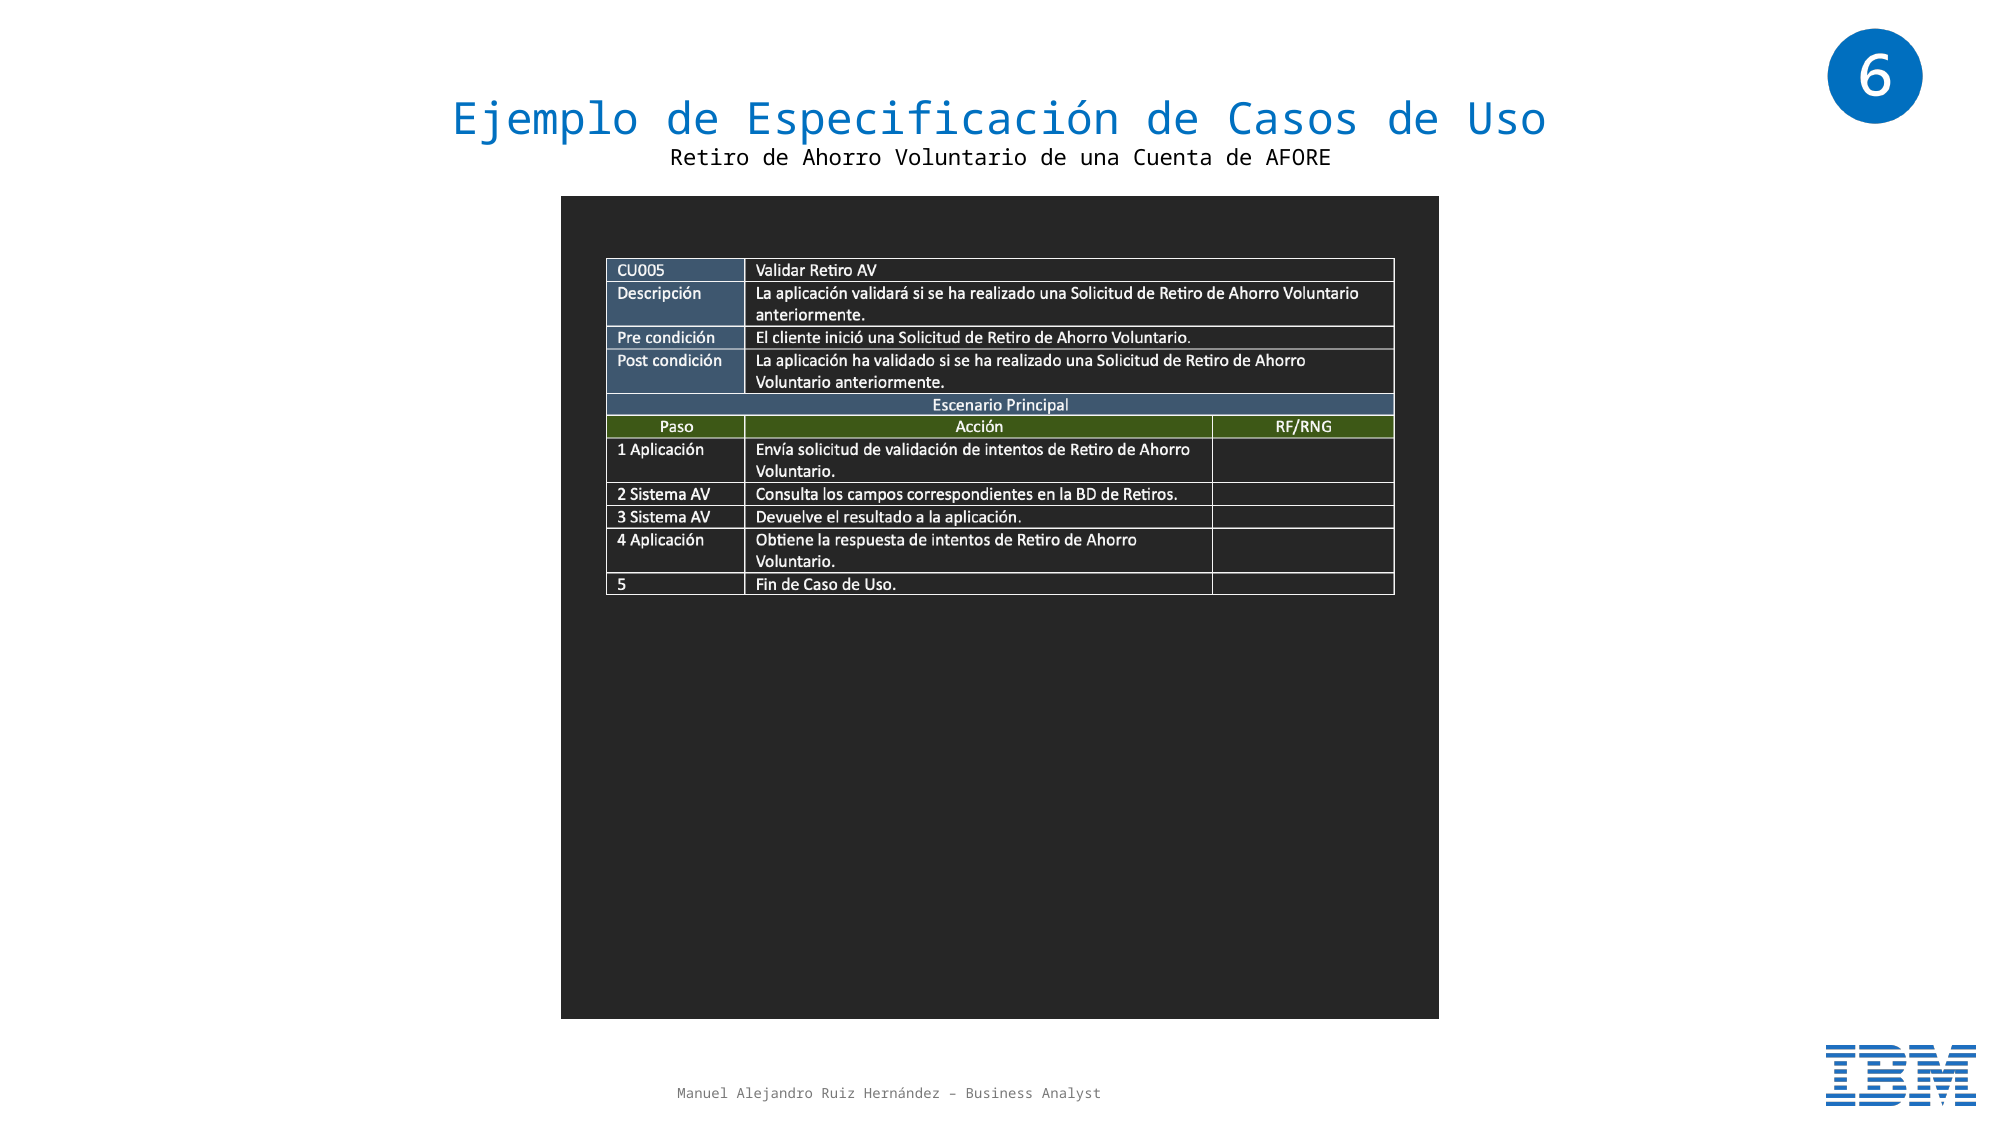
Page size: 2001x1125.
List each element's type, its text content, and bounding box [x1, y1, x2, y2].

picture [1814, 16, 1935, 137]
picture [1826, 1045, 1977, 1107]
text_box Ejemplo de Especificación de Casos de Uso Retiro de Ahorro Voluntario de una Cuenta de AFORE [312, 80, 1691, 180]
picture [560, 195, 1440, 1019]
footer Manuel Alejandro Ruiz Hernández – Business Analyst [662, 1063, 1338, 1124]
